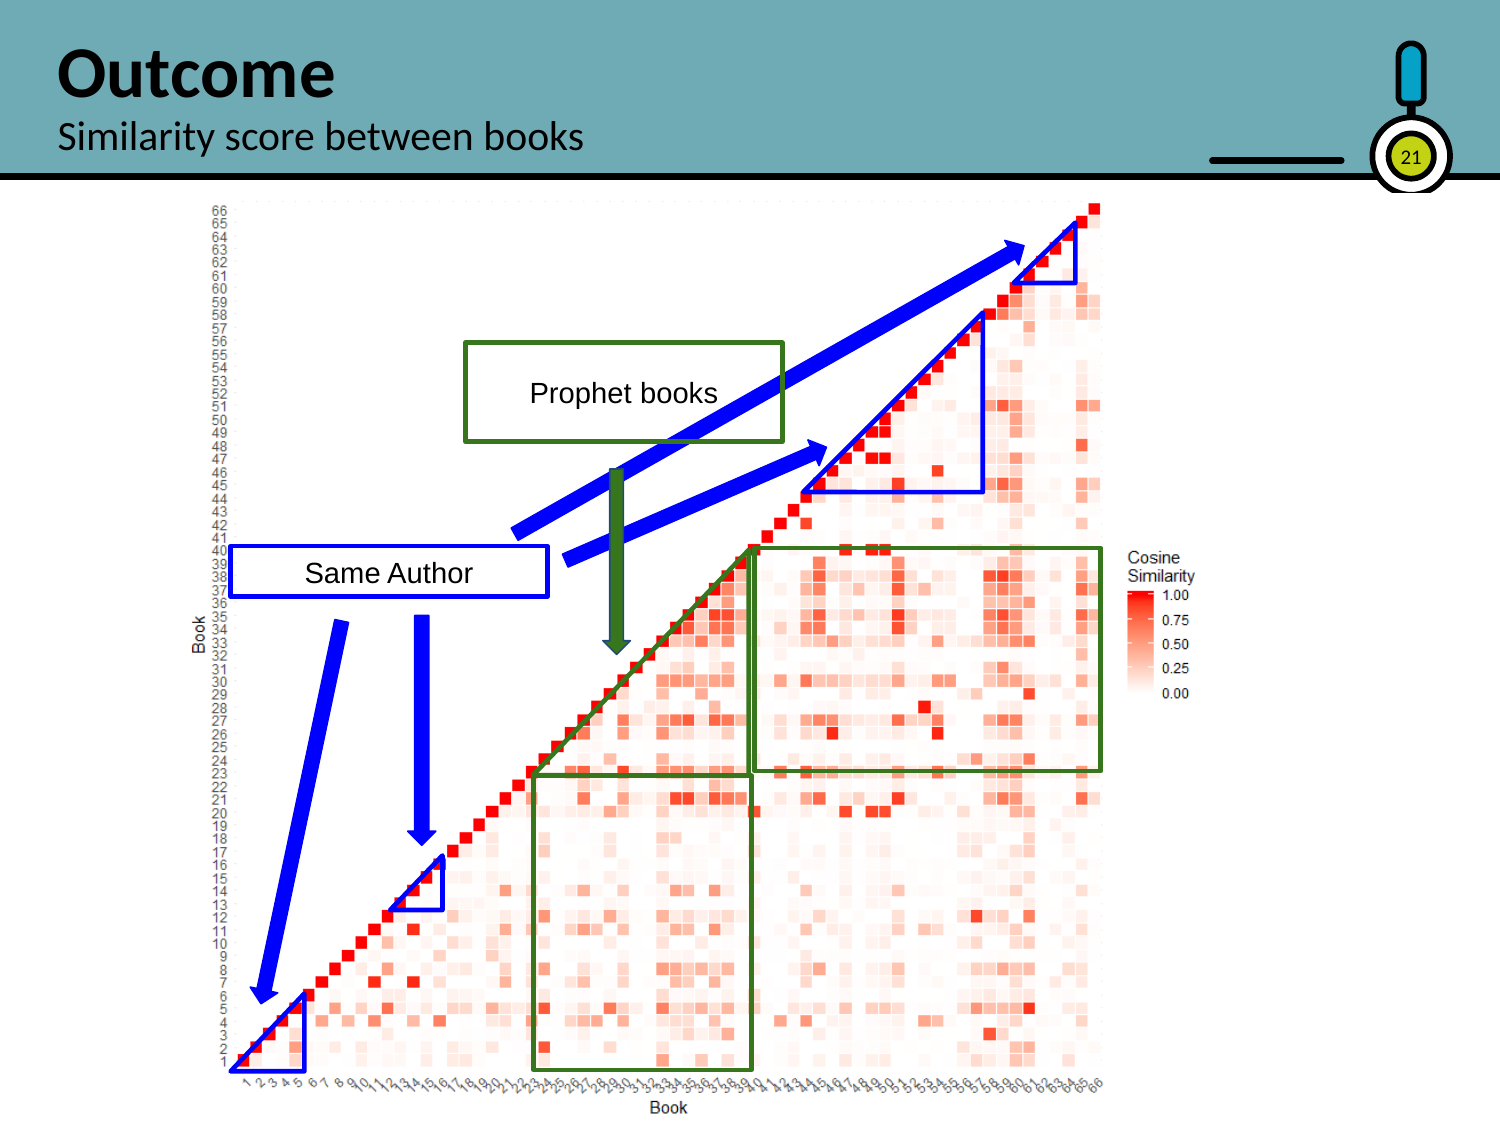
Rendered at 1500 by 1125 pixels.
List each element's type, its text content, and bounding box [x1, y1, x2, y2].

list Outcome [57, 24, 1014, 109]
list Similarity score between books [57, 109, 1014, 160]
picture [0, 193, 1500, 1125]
slide_number ‹#› [1372, 143, 1450, 174]
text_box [465, 342, 1101, 1071]
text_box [230, 222, 1076, 1072]
